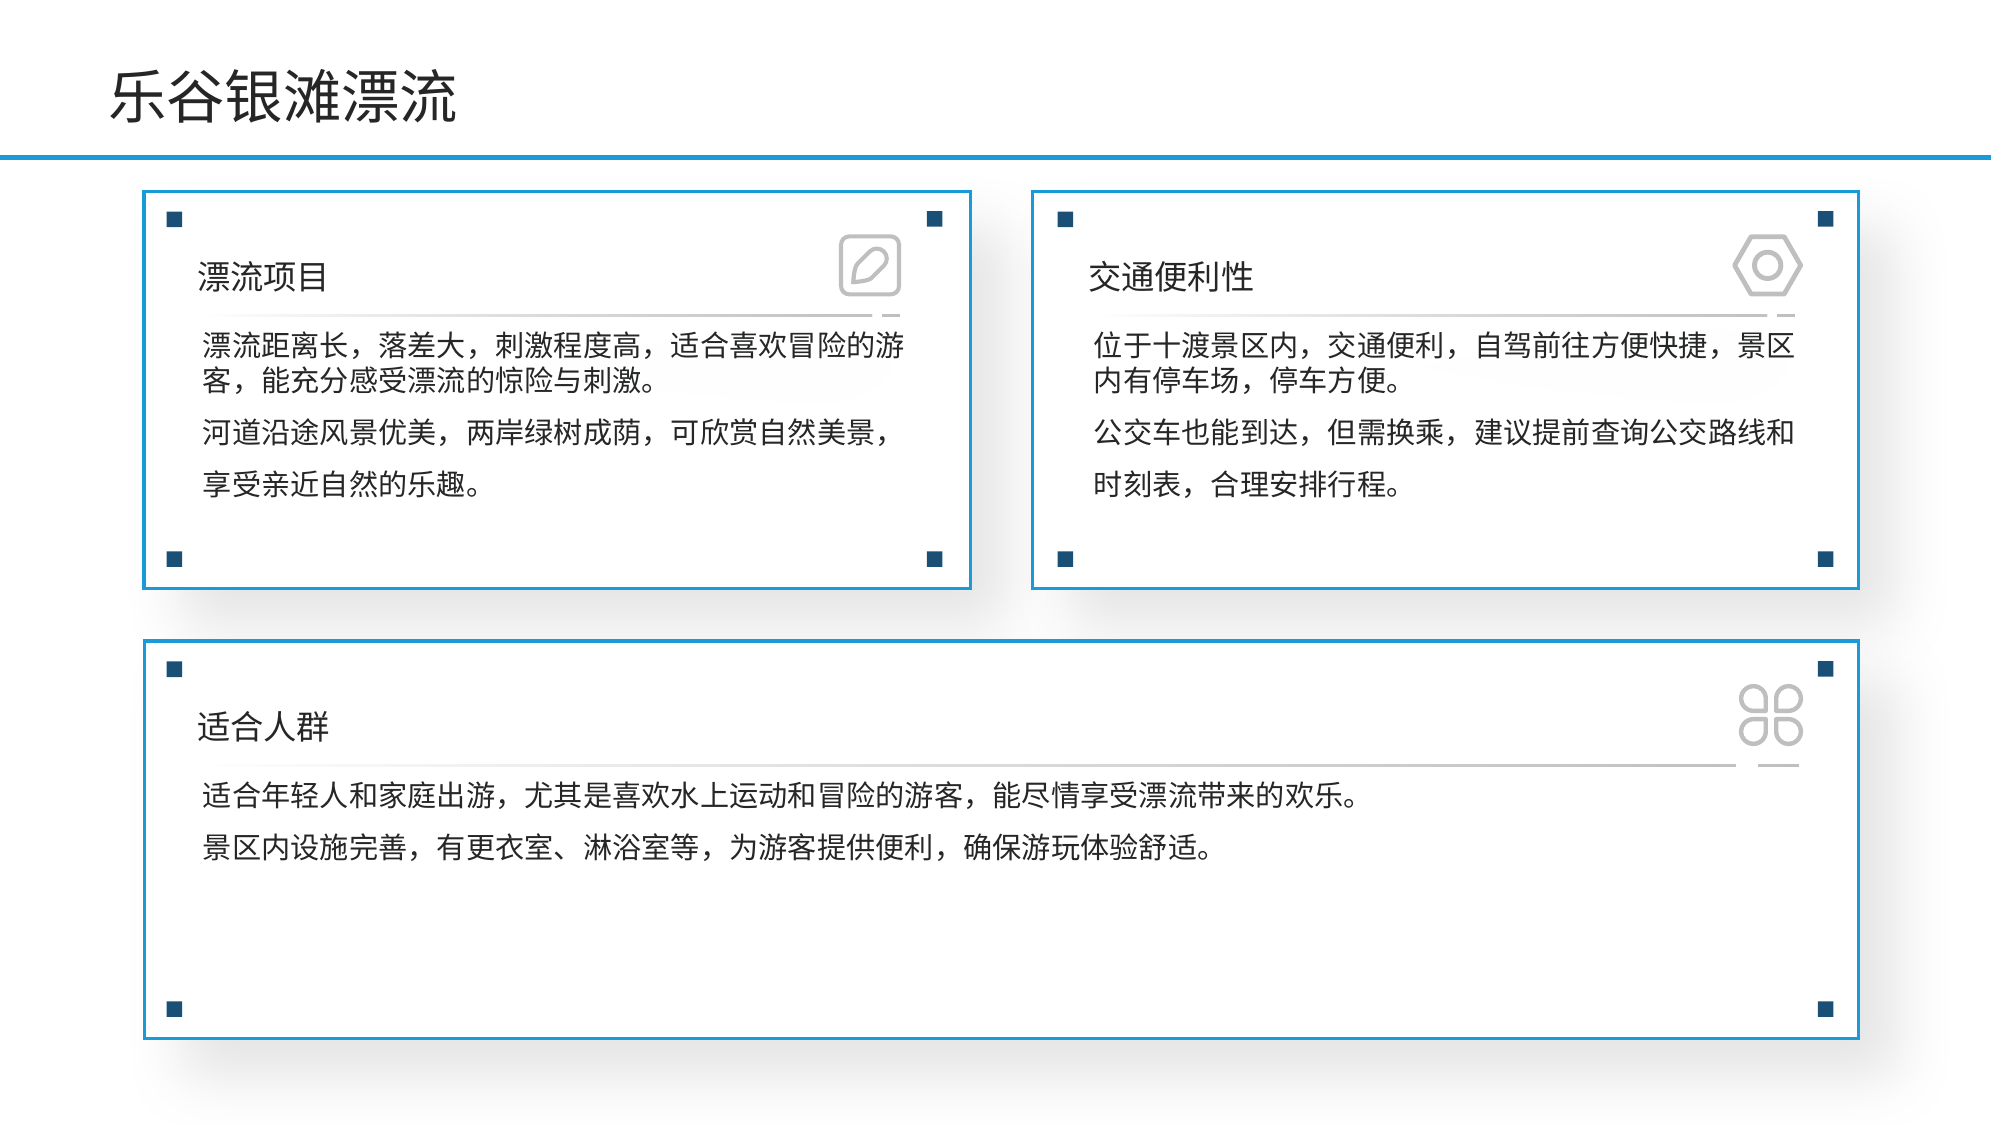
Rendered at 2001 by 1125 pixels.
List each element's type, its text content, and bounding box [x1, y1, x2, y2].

text_box [144, 191, 971, 589]
text_box [926, 551, 943, 567]
text_box [144, 641, 1859, 1039]
text_box [1774, 716, 1804, 747]
text_box [1817, 1001, 1834, 1017]
text_box [166, 211, 183, 228]
text_box 交通便利性 [1088, 195, 1732, 297]
text_box 位于十渡景区内，交通便利，自驾前往方便快捷，景区内有停车场，停车方便。 公交车也能到达，但需换乘，建议提前查询公交路线和时刻表，合理安排行程。 [1093, 326, 1818, 535]
text_box [1774, 683, 1804, 714]
text_box [1738, 683, 1768, 714]
text_box [1817, 211, 1834, 227]
text_box [166, 1001, 183, 1017]
text_box [1738, 716, 1768, 747]
text_box [1732, 234, 1803, 297]
text_box [1057, 551, 1074, 567]
text_box [926, 211, 943, 227]
text_box [166, 551, 183, 567]
text_box 适合年轻人和家庭出游，尤其是喜欢水上运动和冒险的游客，能尽情享受漂流带来的欢乐。 景区内设施完善，有更衣室、淋浴室等，为游客提供便利，确保游玩体验舒适。 [202, 776, 1799, 998]
text_box 乐谷银滩漂流 [108, 53, 1859, 130]
text_box [1032, 191, 1859, 589]
text_box [166, 661, 183, 678]
text_box 漂流项目 [197, 195, 841, 297]
text_box [838, 234, 902, 297]
text_box [1057, 211, 1074, 228]
text_box 漂流距离长，落差大，刺激程度高，适合喜欢冒险的游客，能充分感受漂流的惊险与刺激。 河道沿途风景优美，两岸绿树成荫，可欣赏自然美景，享受亲近自然的乐趣。 [202, 326, 927, 535]
text_box [1817, 551, 1834, 567]
text_box [1817, 661, 1834, 677]
text_box 适合人群 [197, 645, 1714, 747]
